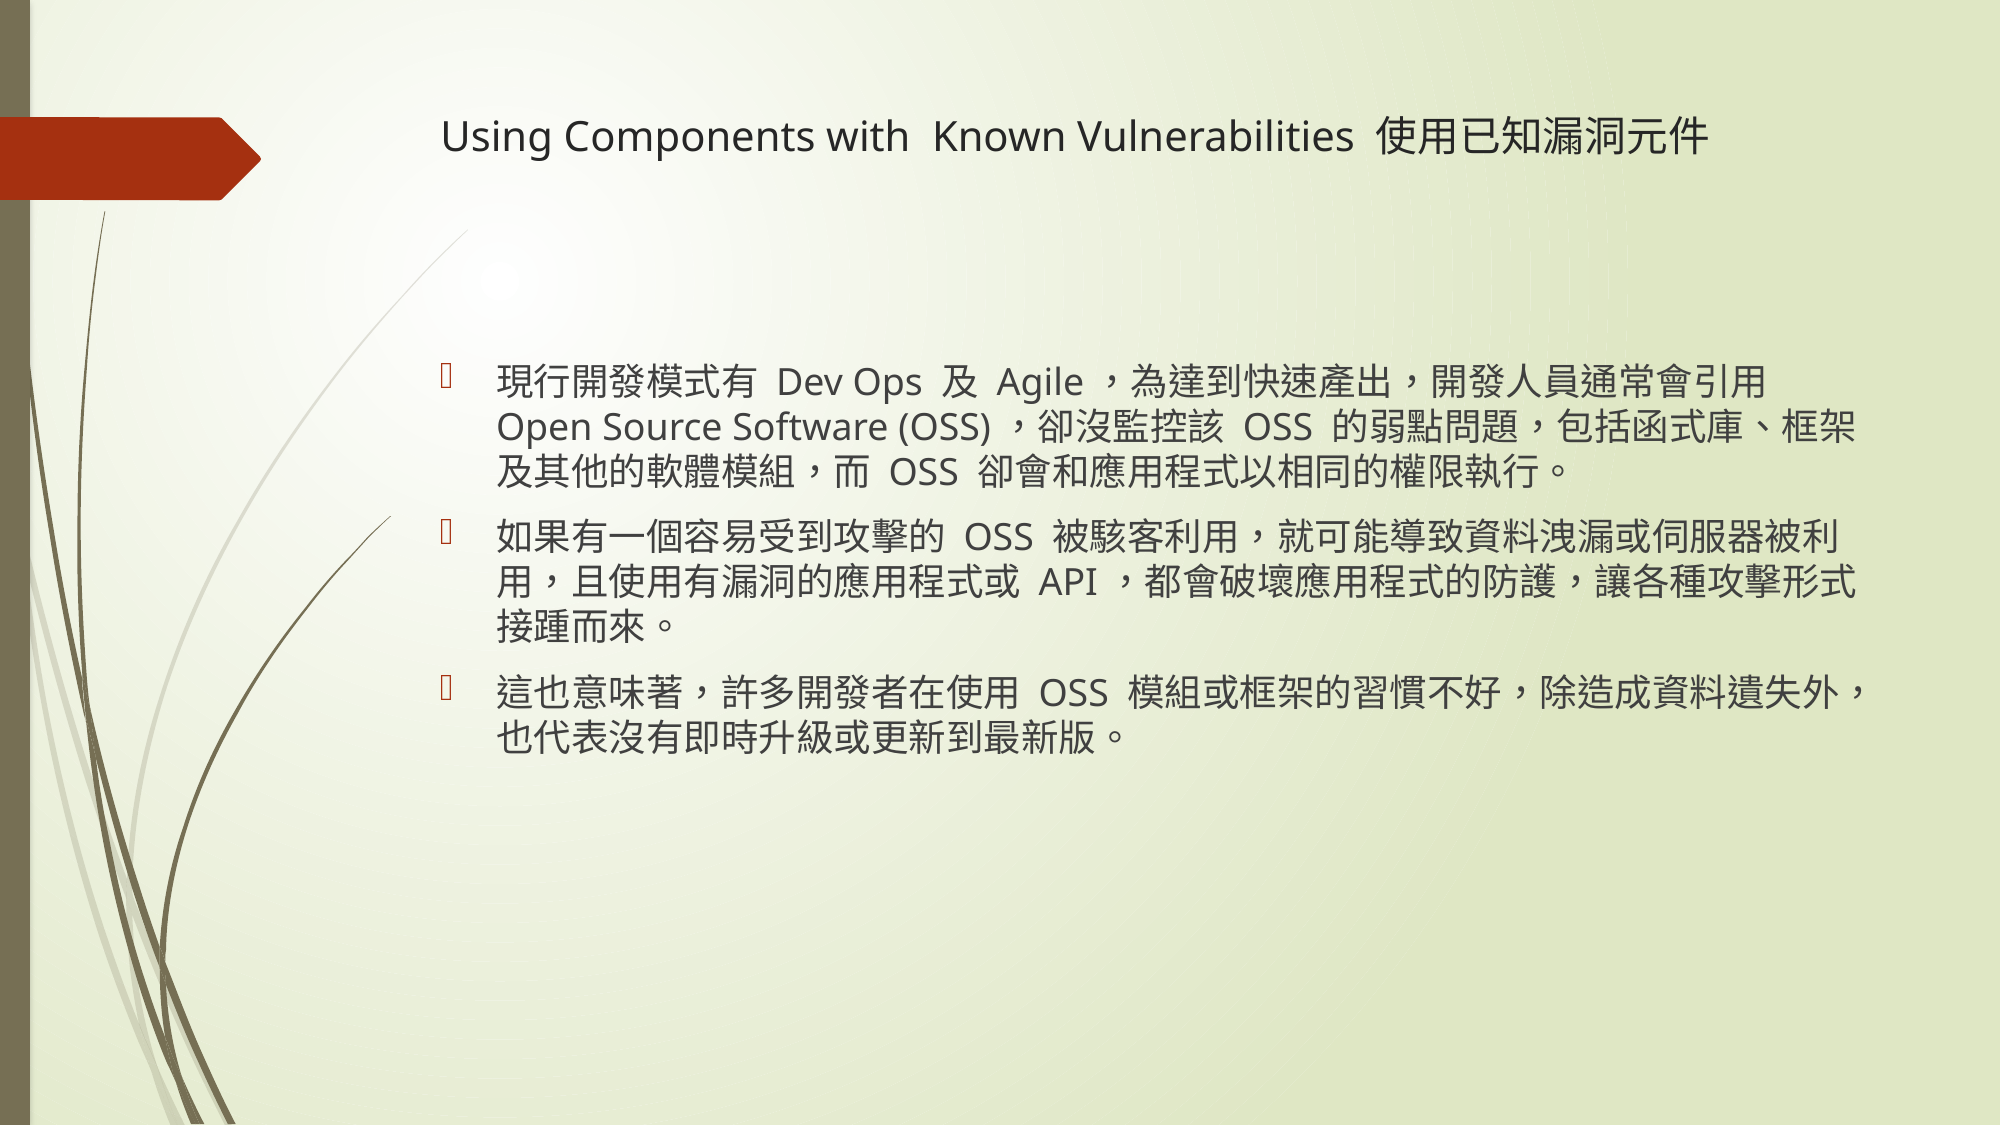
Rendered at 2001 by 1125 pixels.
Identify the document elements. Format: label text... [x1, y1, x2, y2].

list 現行開發模式有 Dev Ops 及 Agile，為達到快速產出，開發人員通常會引用 Open Source Software (OSS)，卻沒監控該 OSS 的弱點問題，包括函式庫、框架及其他的軟體模組，而 OSS 卻會和應用程式以相同的權限執行。 如果有一個容易受到攻擊的 OSS 被駭客利用，就可能導致資料洩漏或伺服器被利用，且使用有漏洞的應用程式或 API，都會破壞應用程式的防護，讓各種攻擊形式接踵而來。 這也意味著，許多開發者在使用 OSS 模組或框架的習慣不好，除造成資料遺失外，也代表沒有即時升級或更新到最新版。 [424, 350, 1888, 970]
title Using Components with Known Vulnerabilities 使用已知漏洞元件 [425, 102, 1888, 313]
